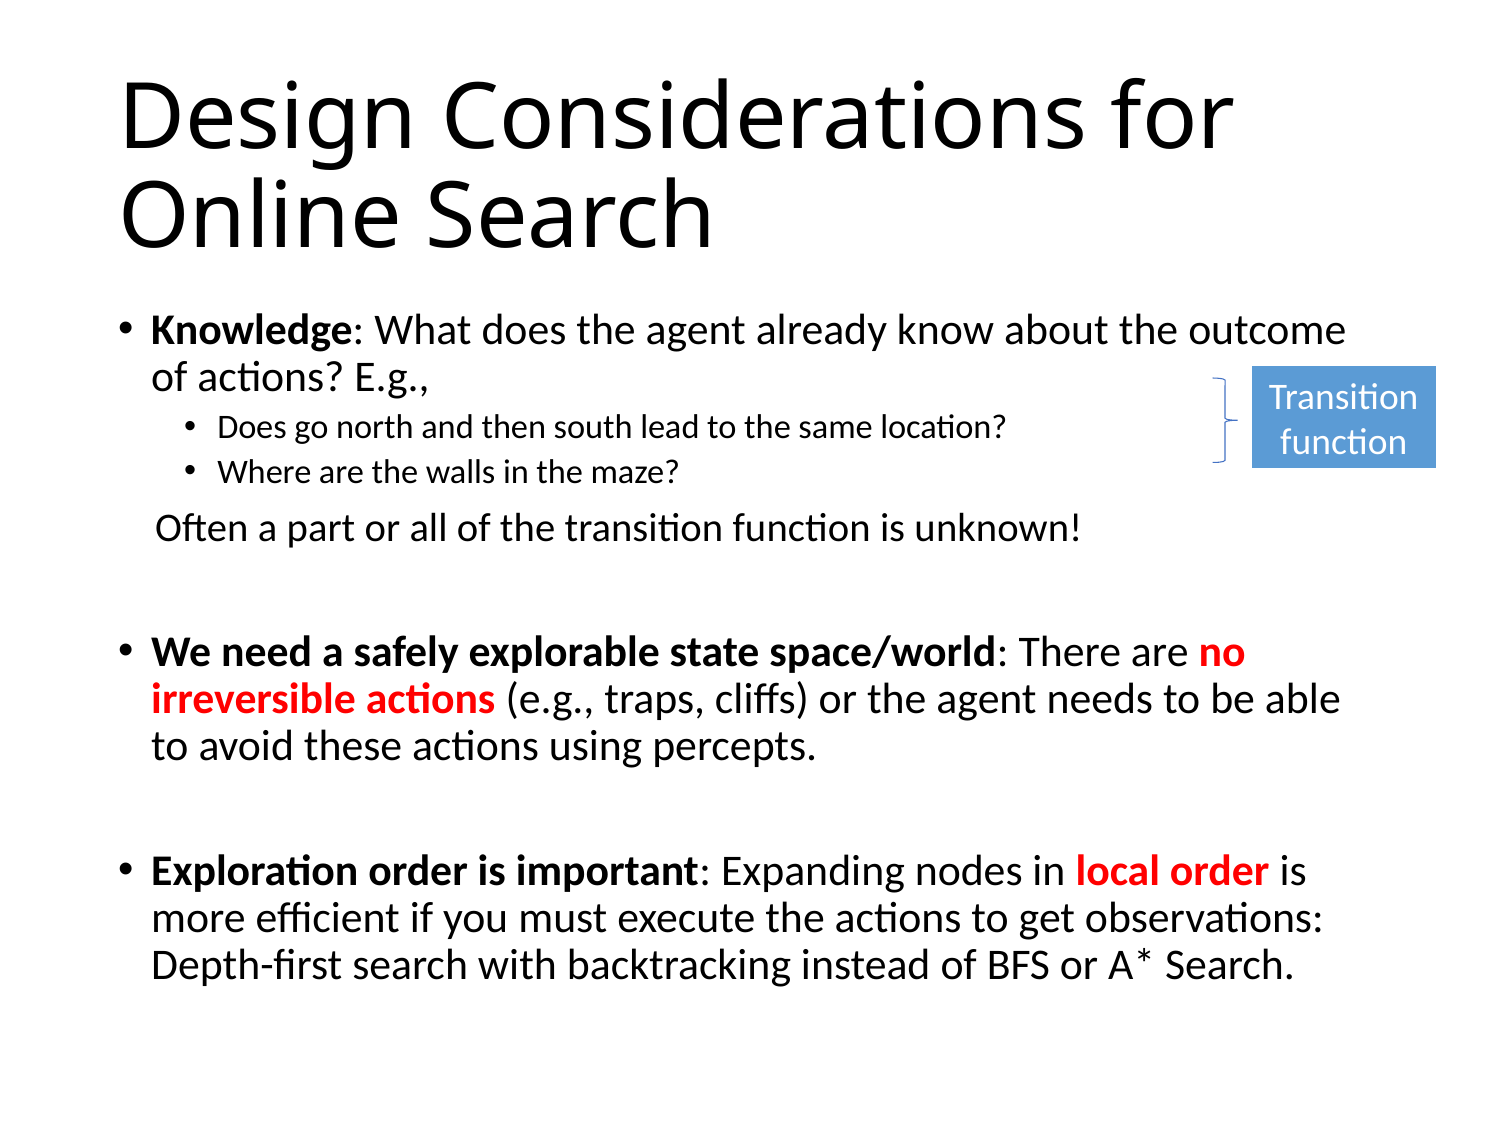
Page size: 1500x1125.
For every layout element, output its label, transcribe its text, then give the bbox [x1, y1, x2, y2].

list Knowledge: What does the agent already know about the outcome of actions? E.g., Does go north and then south lead to the same location? Where are the walls in the maze? Often a part or all of the transition function is unknown! We need a safely explorable state space/world: There are no irreversible actions (e.g., traps, cliffs) or the agent needs to be able to avoid these actions using percepts. Exploration order is important: Expanding nodes in local order is more efficient if you must execute the actions to get observations: Depth-first search with backtracking instead of BFS or A* Search. [103, 299, 1397, 1014]
text_box [1212, 377, 1238, 463]
title Design Considerations for Online Search [103, 59, 1397, 278]
text_box Transition function [1248, 363, 1439, 471]
